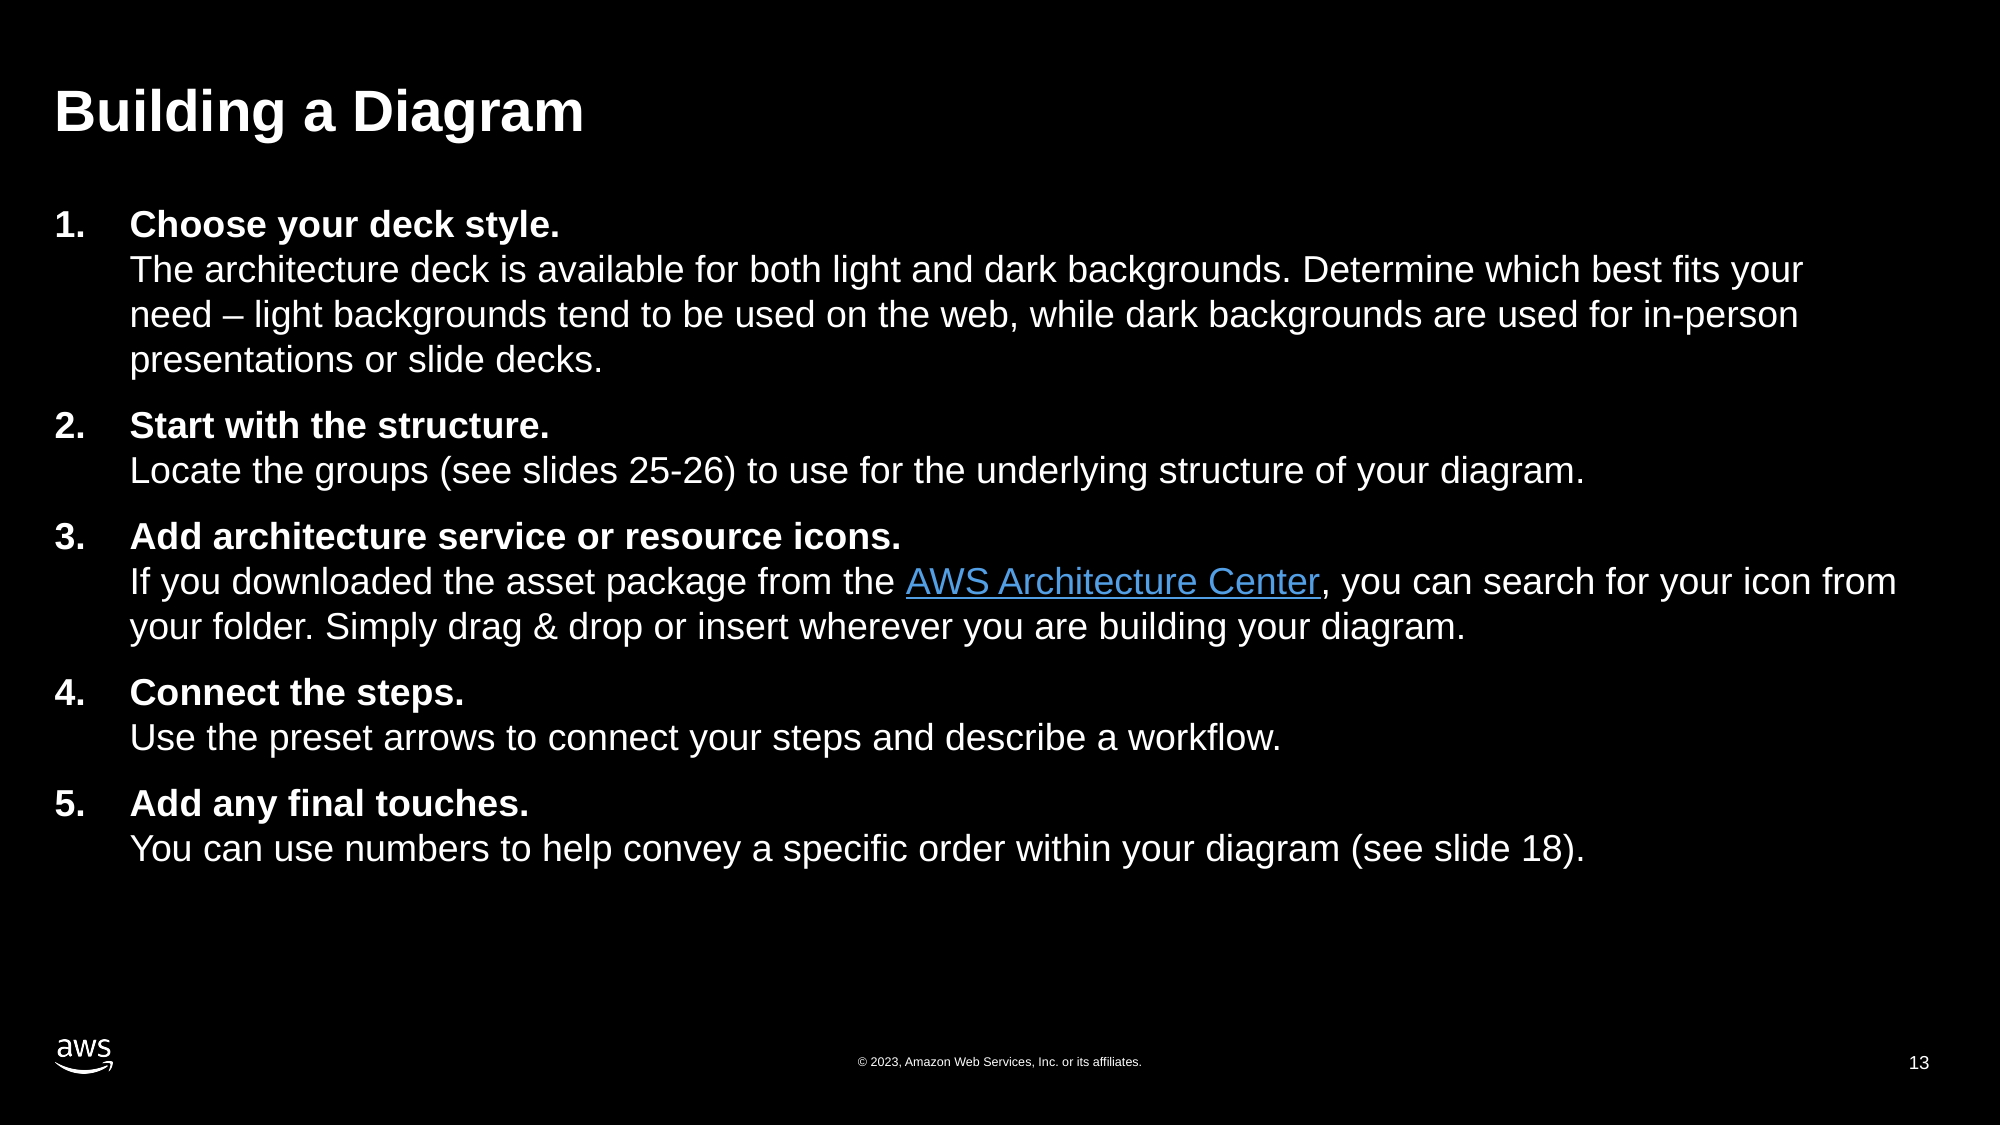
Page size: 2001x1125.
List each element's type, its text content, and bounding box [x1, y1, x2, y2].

picture [55, 1039, 113, 1074]
list Choose your deck style. The architecture deck is available for both light and dark backgrounds. Determine which best fits your need – light backgrounds tend to be used on the web, while dark backgrounds are used for in-person presentations or slide decks. Start with the structure. Locate the groups (see slides 25-26) to use for the underlying structure of your diagram. Add architecture service or resource icons. If you downloaded the asset package from the AWS Architecture Center, you can search for your icon from your folder. Simply drag & drop or insert wherever you are building your diagram. Connect the steps. Use the preset arrows to connect your steps and describe a workflow. Add any final touches. You can use numbers to help convey a specific order within your diagram (see slide 18). [39, 192, 1961, 969]
slide_number 13 [1494, 1031, 1945, 1092]
title Building a Diagram [39, 59, 1961, 166]
footer © 2023, Amazon Web Services, Inc. or its affiliates. [662, 1031, 1338, 1092]
